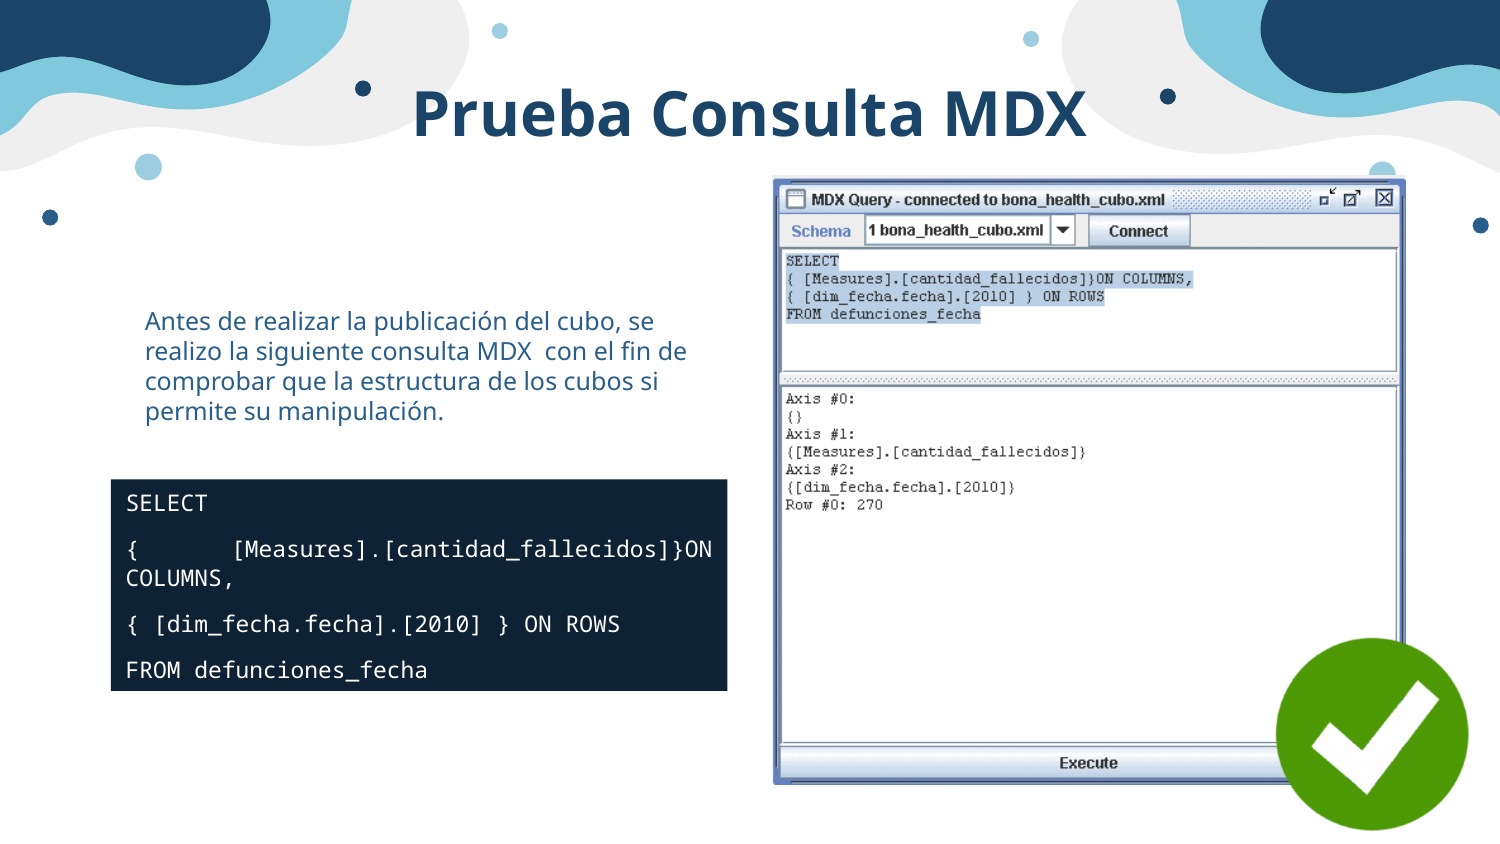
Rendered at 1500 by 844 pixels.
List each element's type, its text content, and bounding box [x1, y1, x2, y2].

picture [772, 174, 1482, 844]
subtitle Antes de realizar la publicación del cubo, se realizo la siguiente consulta MDX con el fin de comprobar que la estructura de los cubos si permite su manipulación. [110, 290, 740, 464]
title Prueba Consulta MDX [237, 58, 1263, 153]
text_box SELECT { [Measures].[cantidad_fallecidos]}ON COLUMNS, { [dim_fecha.fecha].[2010] } ON ROWS FROM defunciones_fecha [110, 479, 728, 691]
